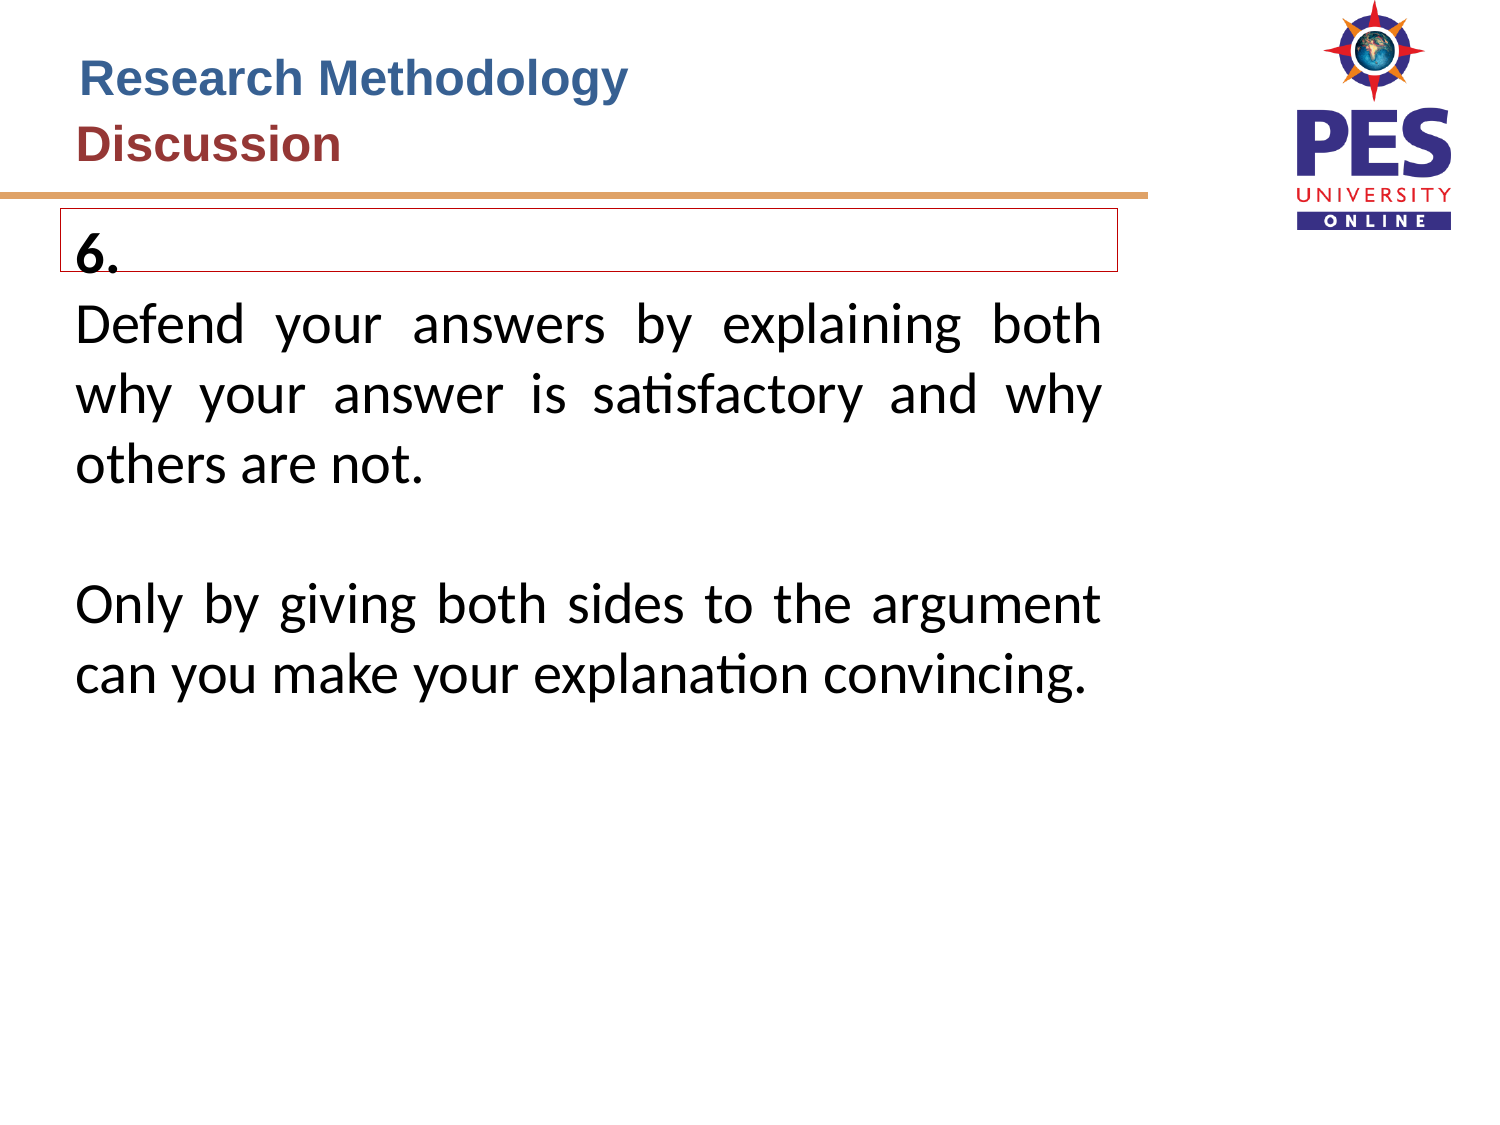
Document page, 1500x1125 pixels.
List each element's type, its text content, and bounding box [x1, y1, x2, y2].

picture [1297, 0, 1452, 230]
text_box Research Methodology [64, 38, 1292, 114]
text_box 6. Defend your answers by explaining both why your answer is satisfactory and why others are not. Only by giving both sides to the argument can you make your explanation convincing. [60, 208, 1118, 272]
text_box Discussion [60, 103, 1292, 179]
